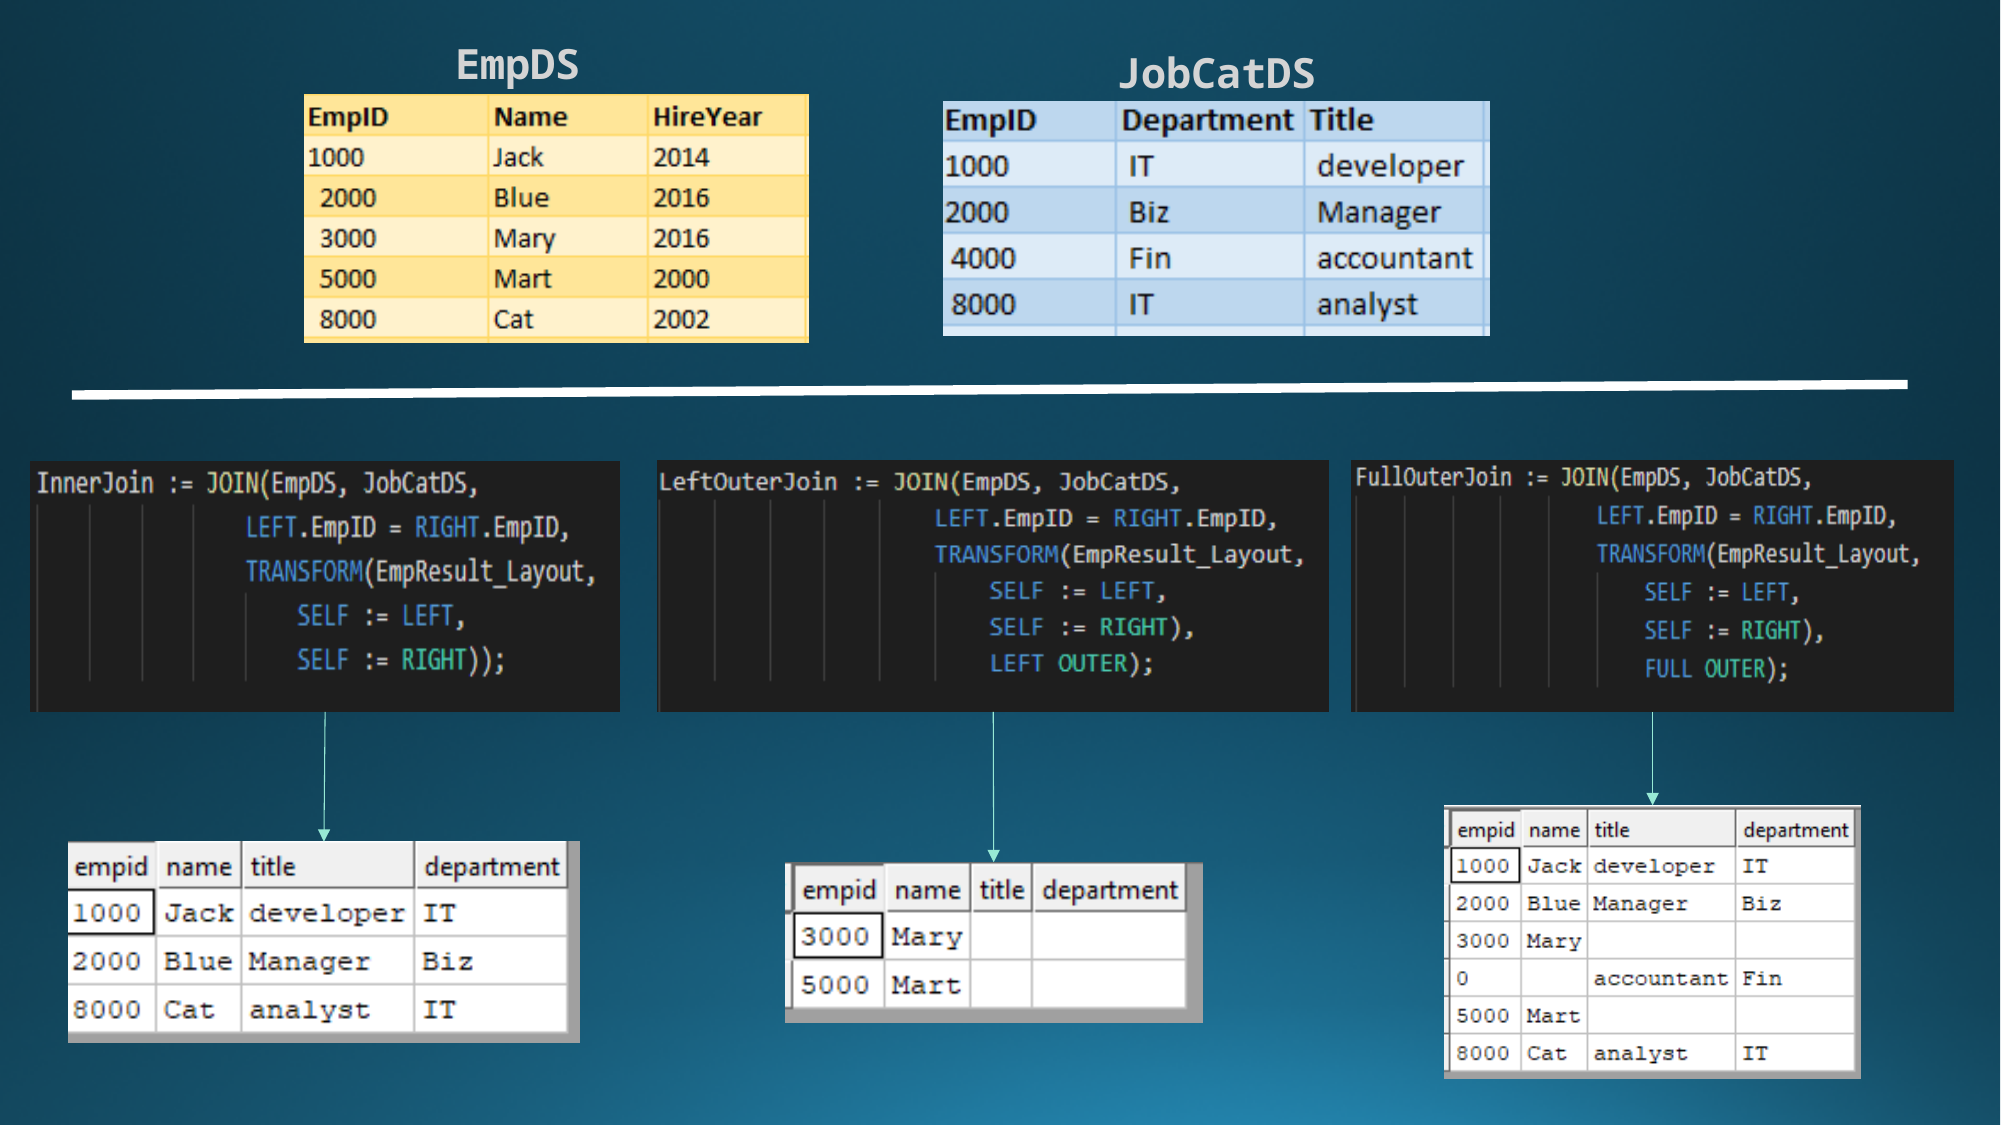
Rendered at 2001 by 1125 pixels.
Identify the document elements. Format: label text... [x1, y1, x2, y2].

picture [0, 0, 2001, 1125]
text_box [71, 384, 1908, 396]
text_box JobCatDS [1101, 39, 1332, 101]
text_box EmpDS [440, 30, 596, 94]
